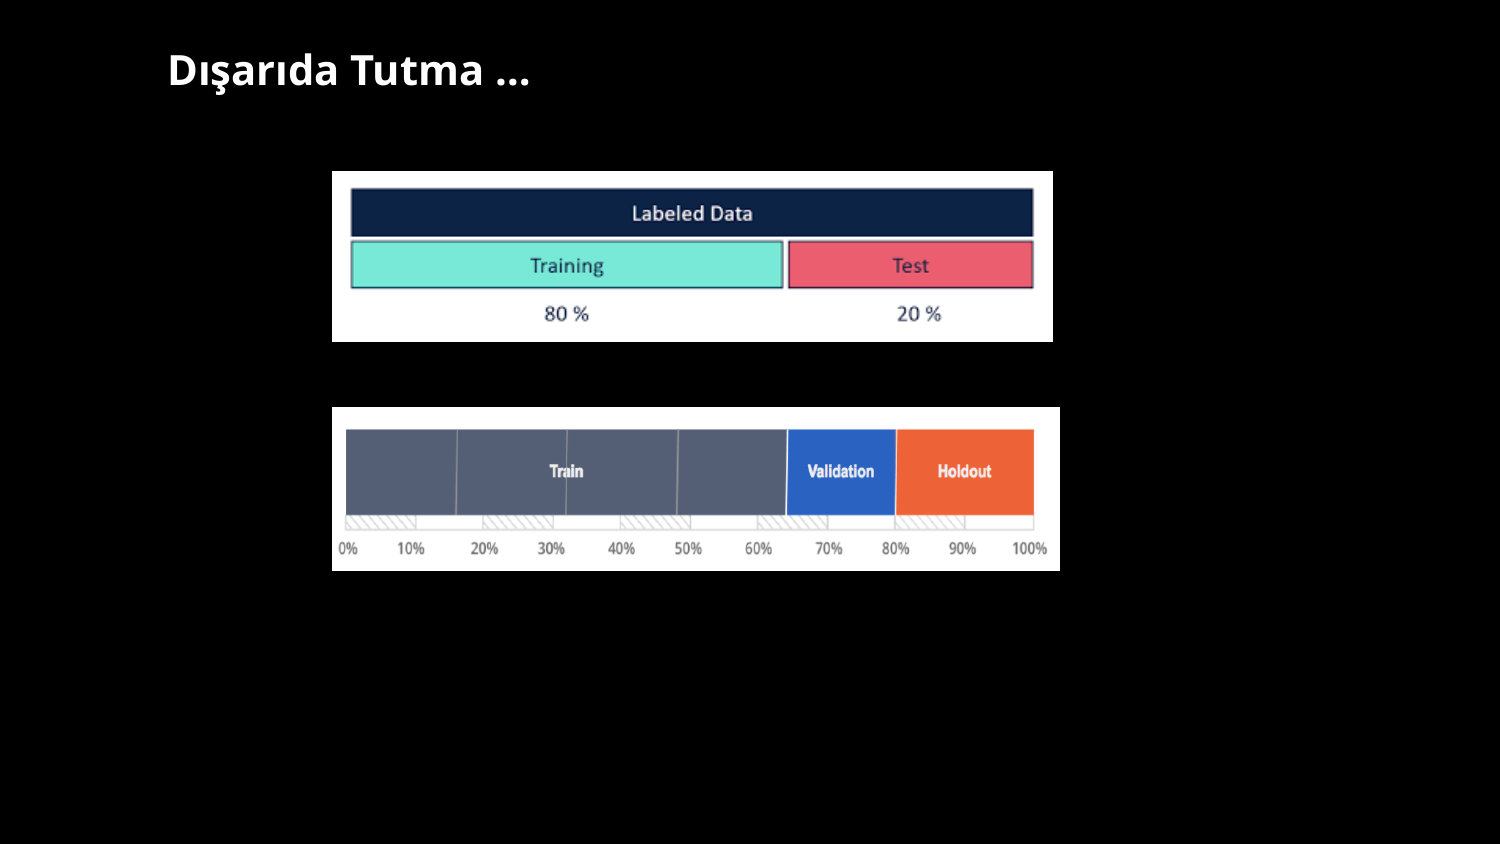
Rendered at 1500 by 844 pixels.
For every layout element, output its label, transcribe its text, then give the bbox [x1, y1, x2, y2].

text_box [68, 201, 1461, 799]
picture [332, 407, 1060, 571]
title Dışarıda Tutma … [152, 0, 1338, 144]
picture [332, 171, 1053, 342]
